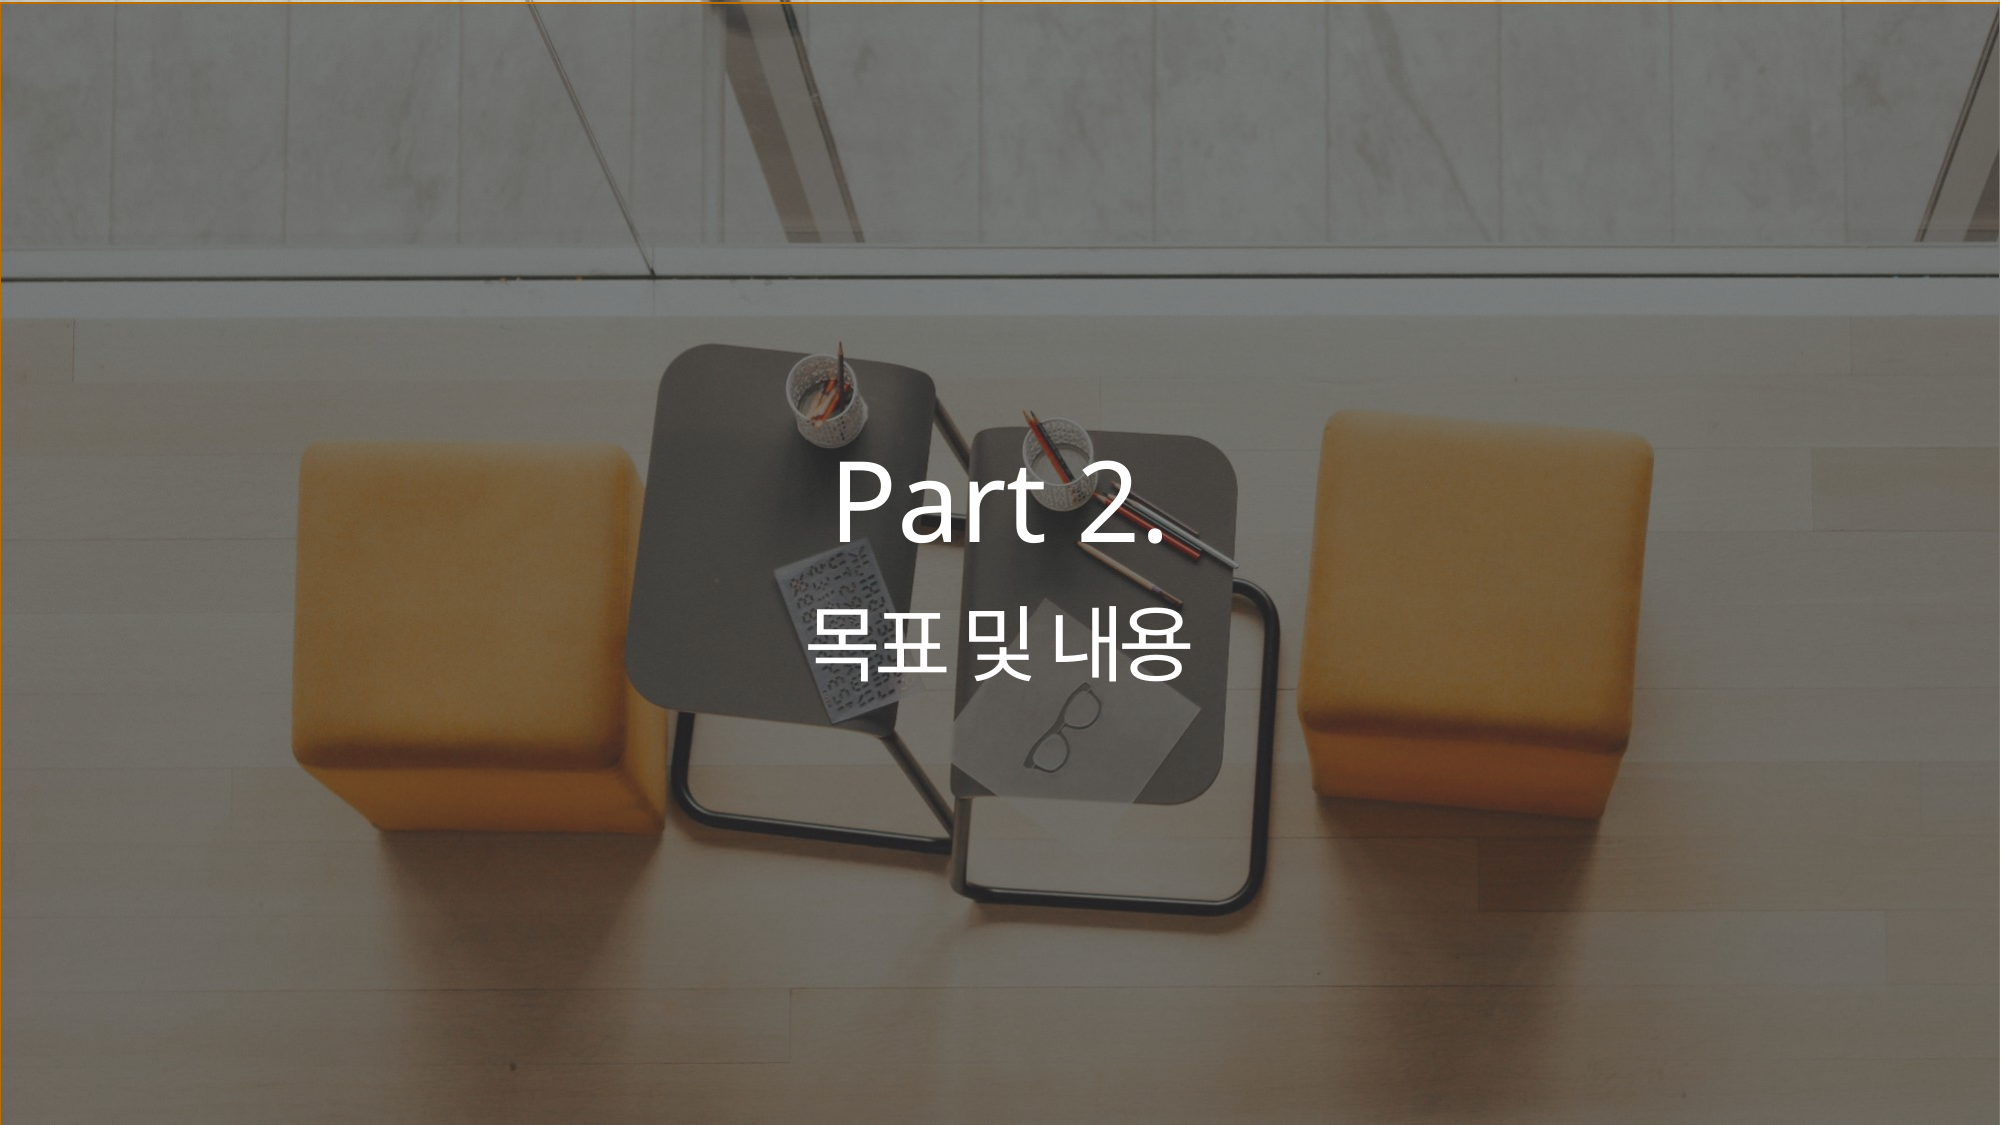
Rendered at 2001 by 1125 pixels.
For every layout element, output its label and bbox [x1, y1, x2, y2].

picture [0, 0, 2000, 1125]
text_box [796, 423, 1204, 701]
